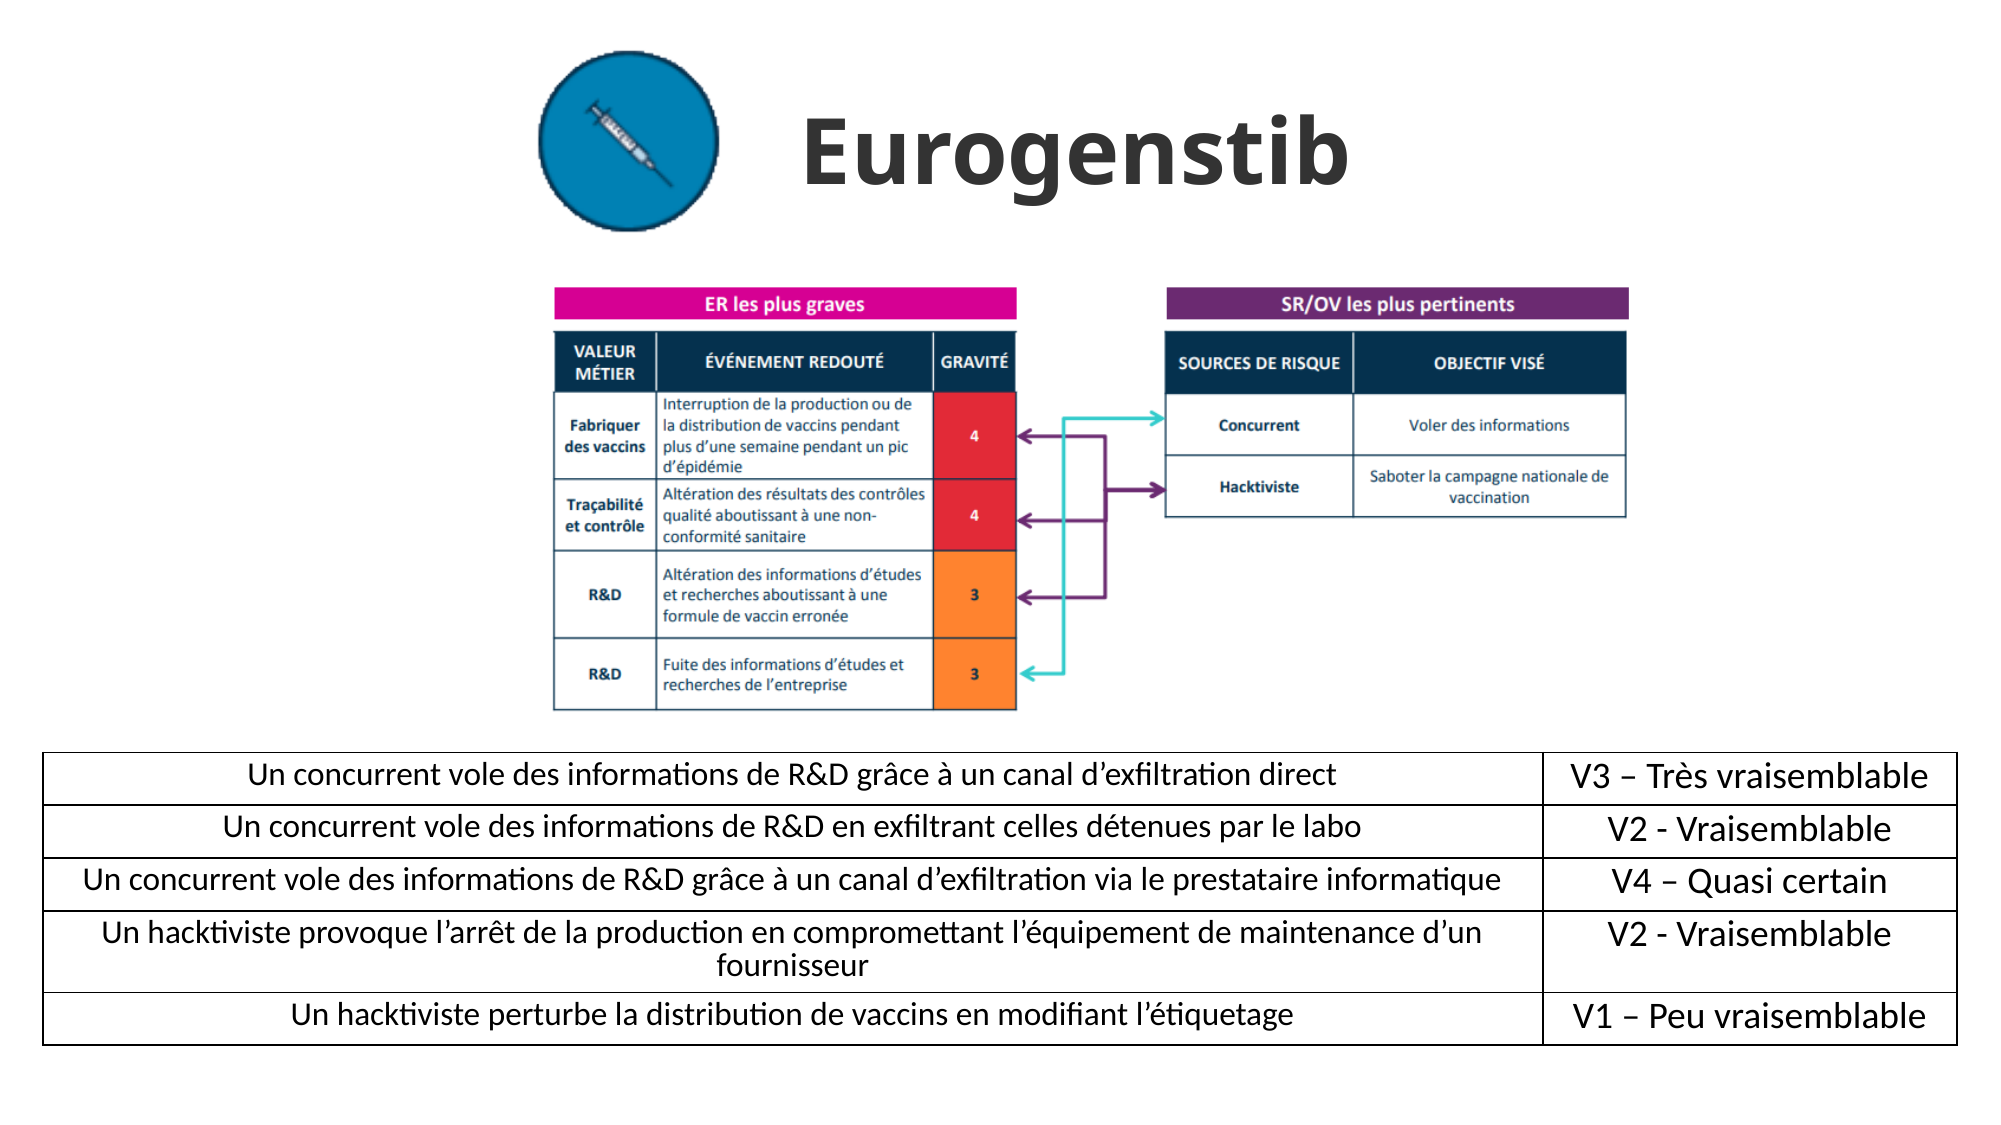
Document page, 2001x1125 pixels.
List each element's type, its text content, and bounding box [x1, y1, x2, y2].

table_header Un concurrent vole des informations de R&D grâce à un canal d’exfiltration direct [44, 753, 1542, 804]
table_cell V4 – Quasi certain [1544, 859, 1956, 910]
table_cell Un hacktiviste perturbe la distribution de vaccins en modifiant l’étiquetage [44, 993, 1542, 1044]
table_cell Un hacktiviste provoque l’arrêt de la production en compromettant l’équipement de maintenance d’un fournisseur [44, 912, 1542, 992]
table_cell V2 - Vraisemblable [1544, 912, 1956, 992]
table_cell V1 – Peu vraisemblable [1544, 993, 1956, 1044]
table_cell V2 - Vraisemblable [1544, 806, 1956, 857]
table_header V3 – Très vraisemblable [1544, 753, 1956, 804]
text_box Eurogenstib [784, 42, 1397, 259]
table_cell Un concurrent vole des informations de R&D en exfiltrant celles détenues par le labo [44, 806, 1542, 857]
picture [543, 259, 1642, 727]
table_cell Un concurrent vole des informations de R&D grâce à un canal d’exfiltration via le prestataire informatique [44, 859, 1542, 910]
picture [524, 42, 736, 235]
